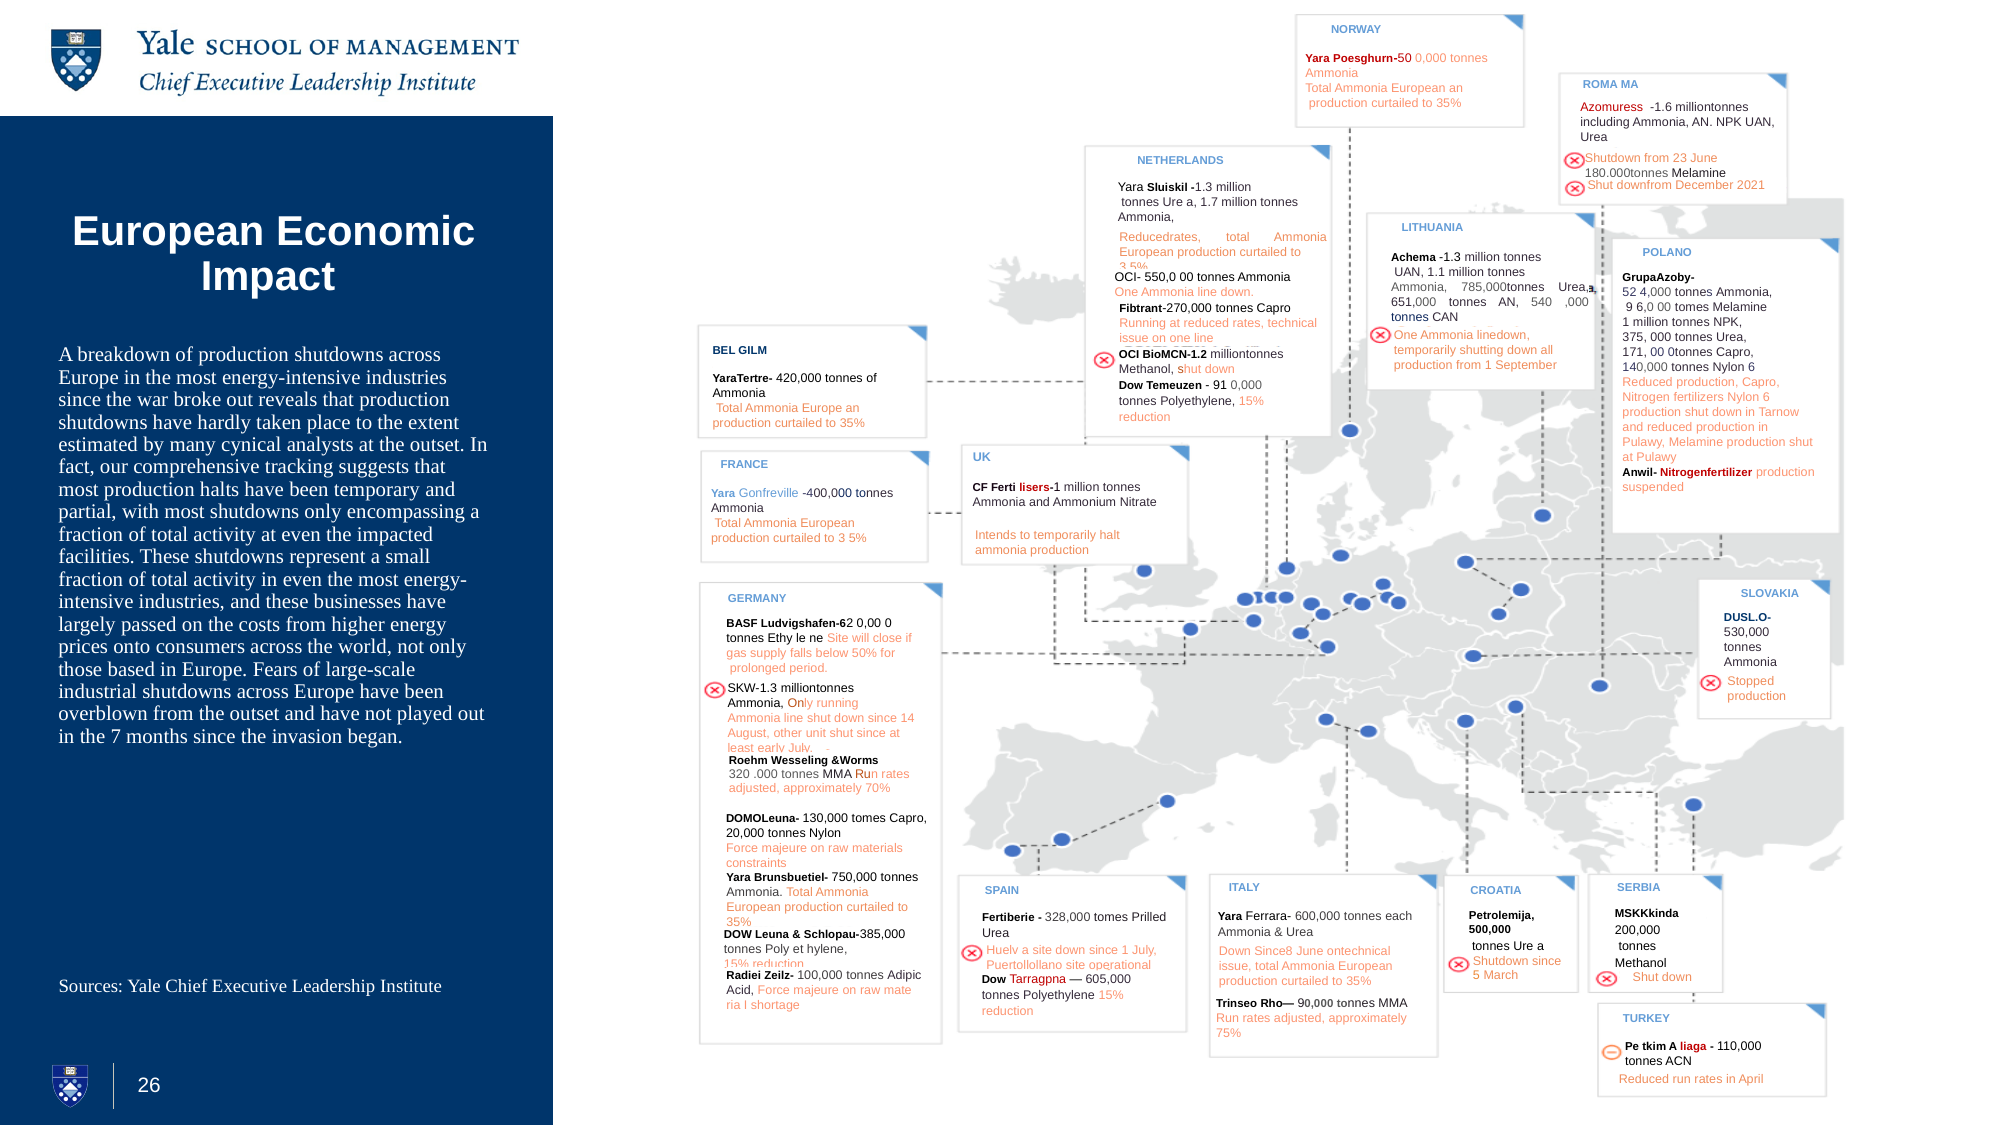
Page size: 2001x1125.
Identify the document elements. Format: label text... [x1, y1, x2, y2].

list Sources: Yale Chief Executive Leadership Institute [43, 806, 505, 1005]
picture [43, 1058, 98, 1114]
picture [45, 23, 524, 102]
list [632, 0, 1917, 1125]
text_box A breakdown of production shutdowns across Europe in the most energy-intensive industries since the war broke out reveals that production shutdowns have hardly taken place to the extent estimated by many cynical analysts at the outset. In fact, our comprehensive tracking suggests that most production halts have been temporary and partial, with most shutdowns only encompassing a fraction of total activity at even the impacted facilities. These shutdowns represent a small fraction of total activity in even the most energy-intensive industries, and these businesses have largely passed on the costs from higher energy prices onto consumers across the world, not only those based in Europe. Fears of large-scale industrial shutdowns across Europe have been overblown from the outset and have not played out in the 7 months since the invasion began. [43, 336, 504, 777]
slide_number 26 [123, 1064, 410, 1110]
title European Economic Impact [43, 161, 504, 307]
